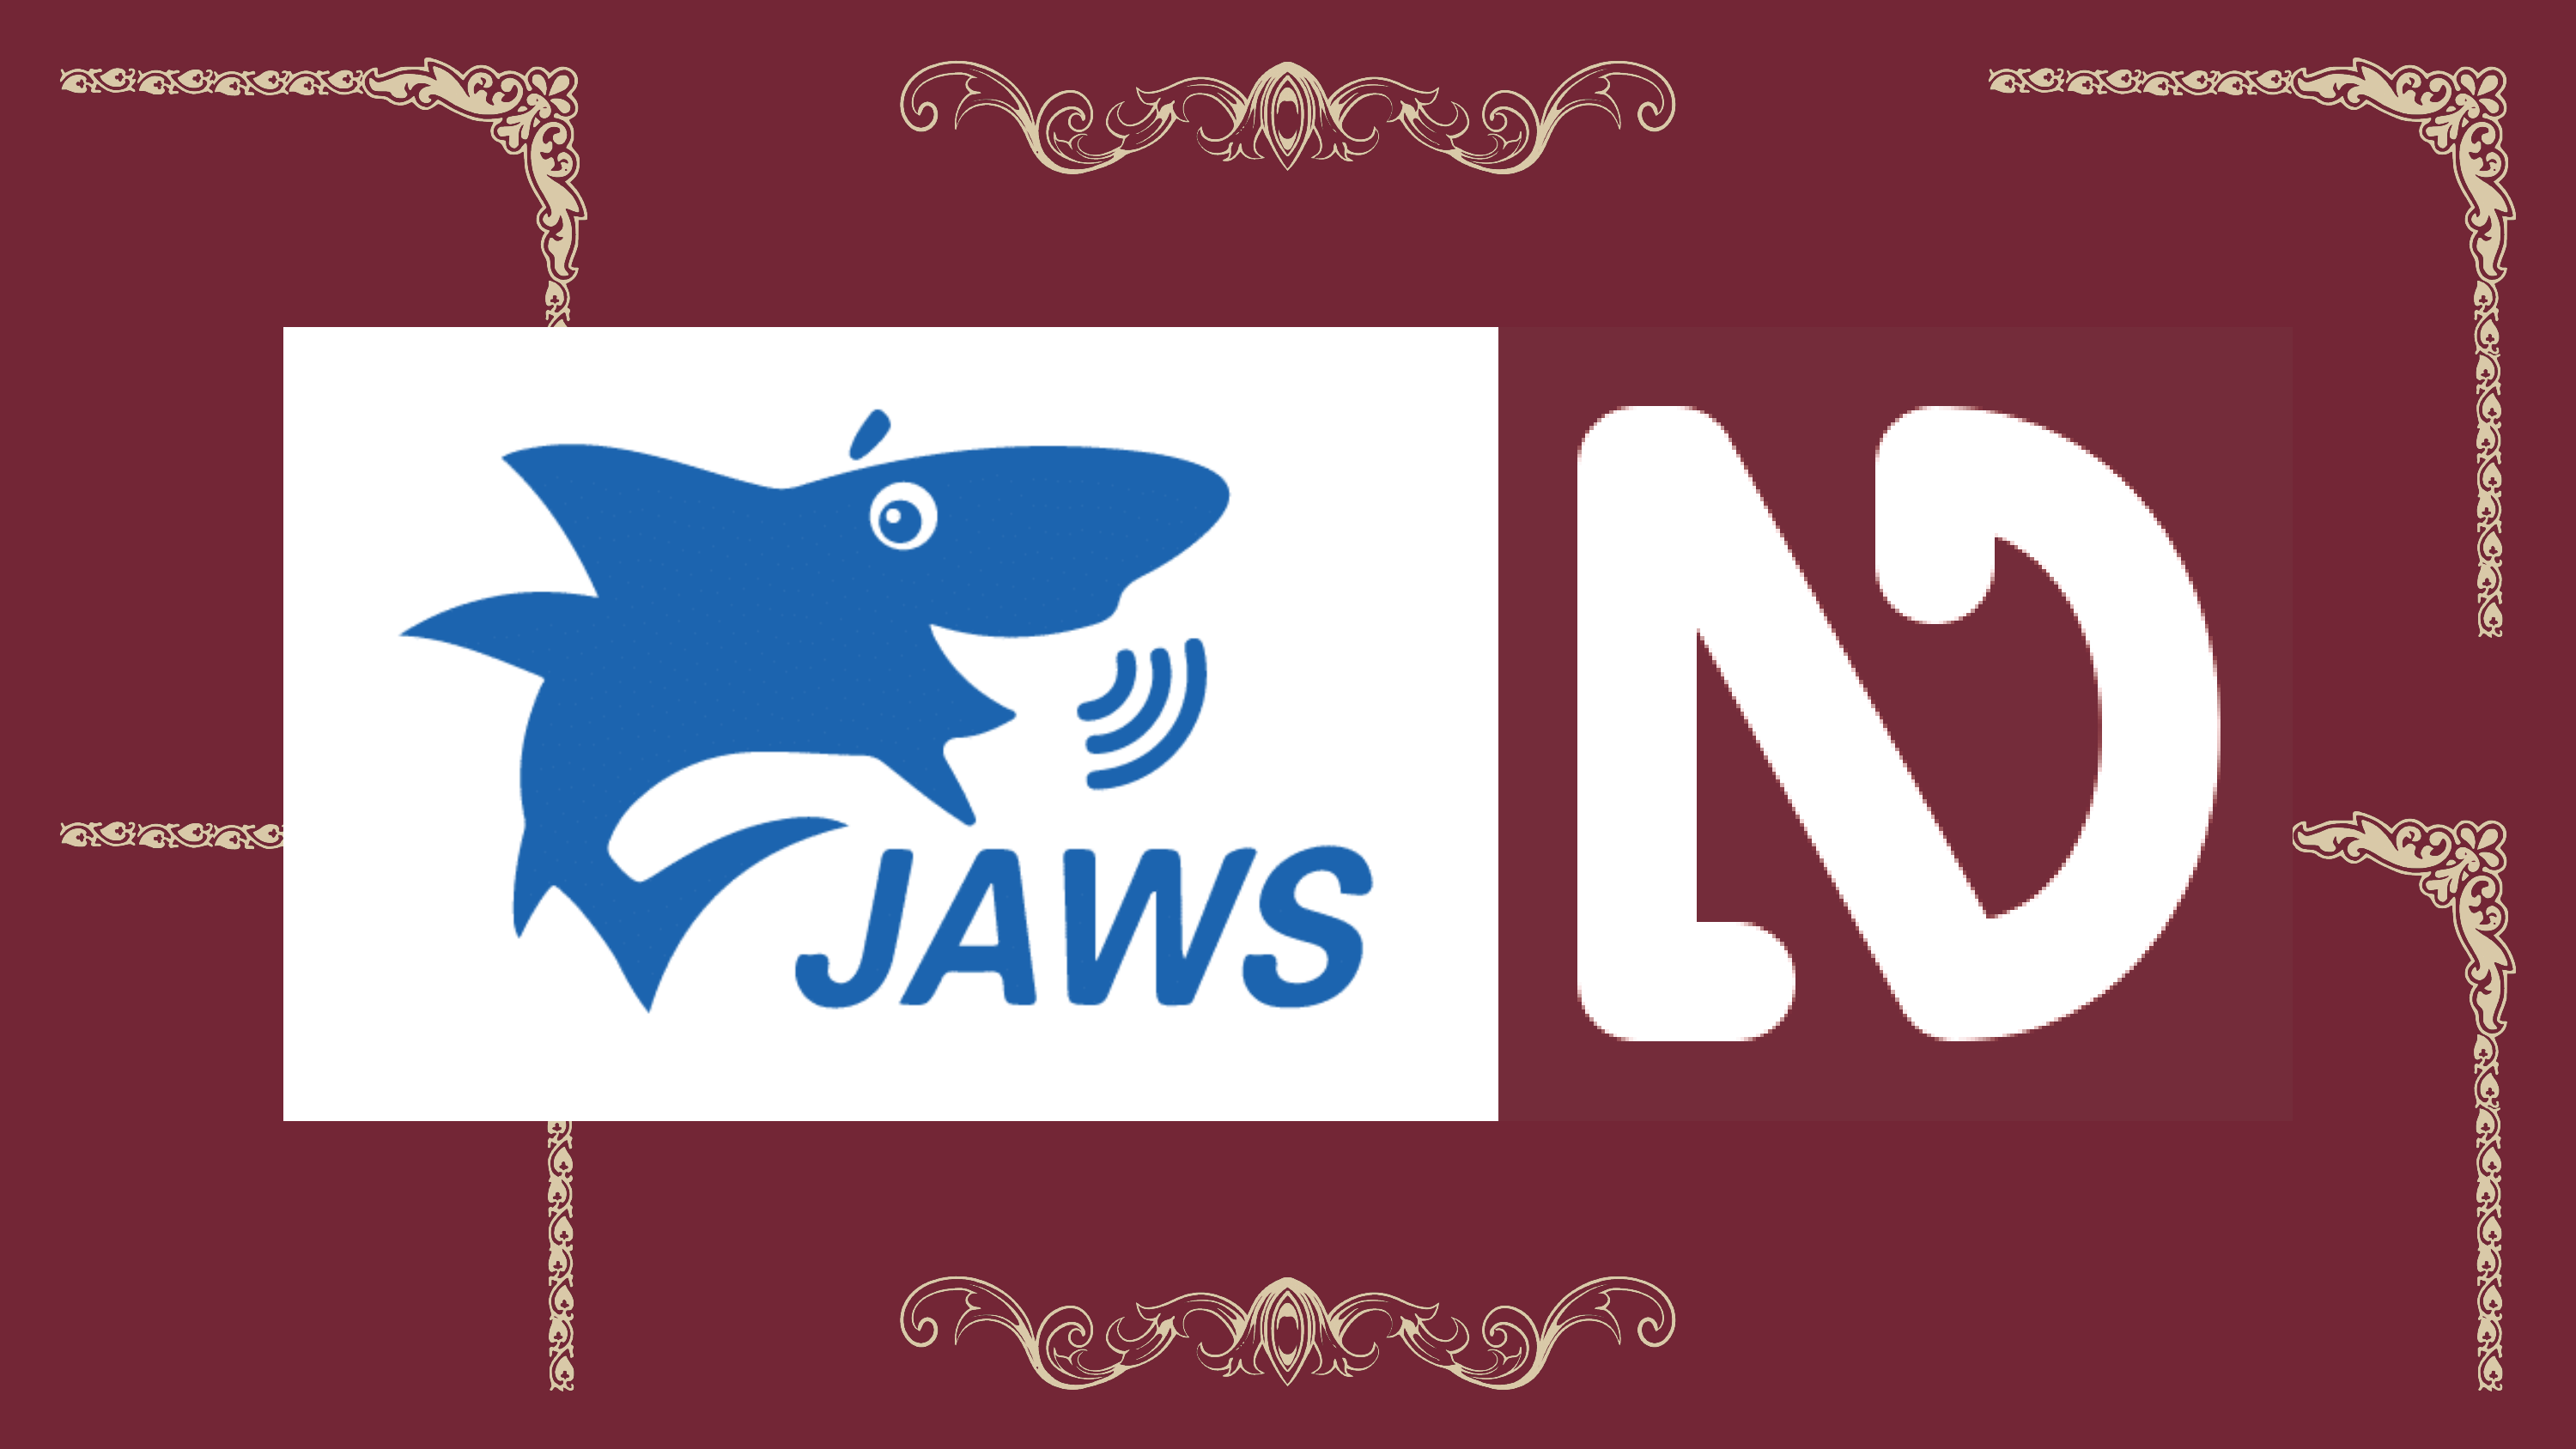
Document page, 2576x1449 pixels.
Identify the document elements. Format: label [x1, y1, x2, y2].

text_box [1498, 327, 2293, 1122]
text_box [1988, 58, 2517, 638]
text_box [1988, 811, 2517, 1391]
text_box [899, 1272, 1677, 1391]
text_box [283, 327, 1498, 1122]
text_box [59, 58, 588, 638]
text_box [59, 811, 588, 1391]
text_box [899, 58, 1677, 176]
